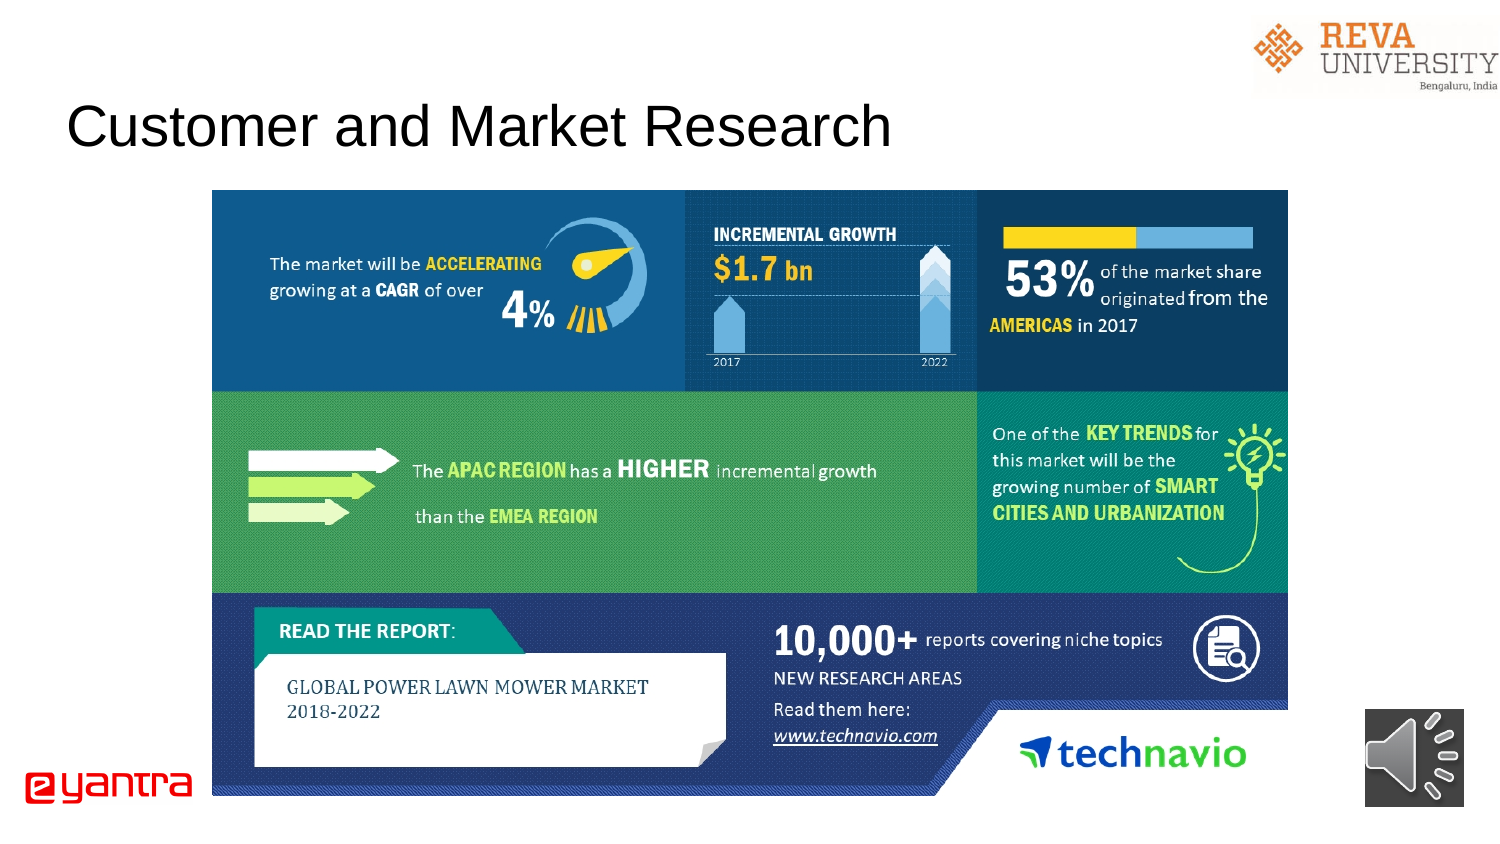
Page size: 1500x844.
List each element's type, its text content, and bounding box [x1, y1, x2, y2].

picture [1250, 14, 1500, 99]
title Customer and Market Research [51, 72, 1449, 167]
picture [24, 771, 193, 806]
picture [211, 189, 1289, 796]
picture [1364, 708, 1465, 809]
